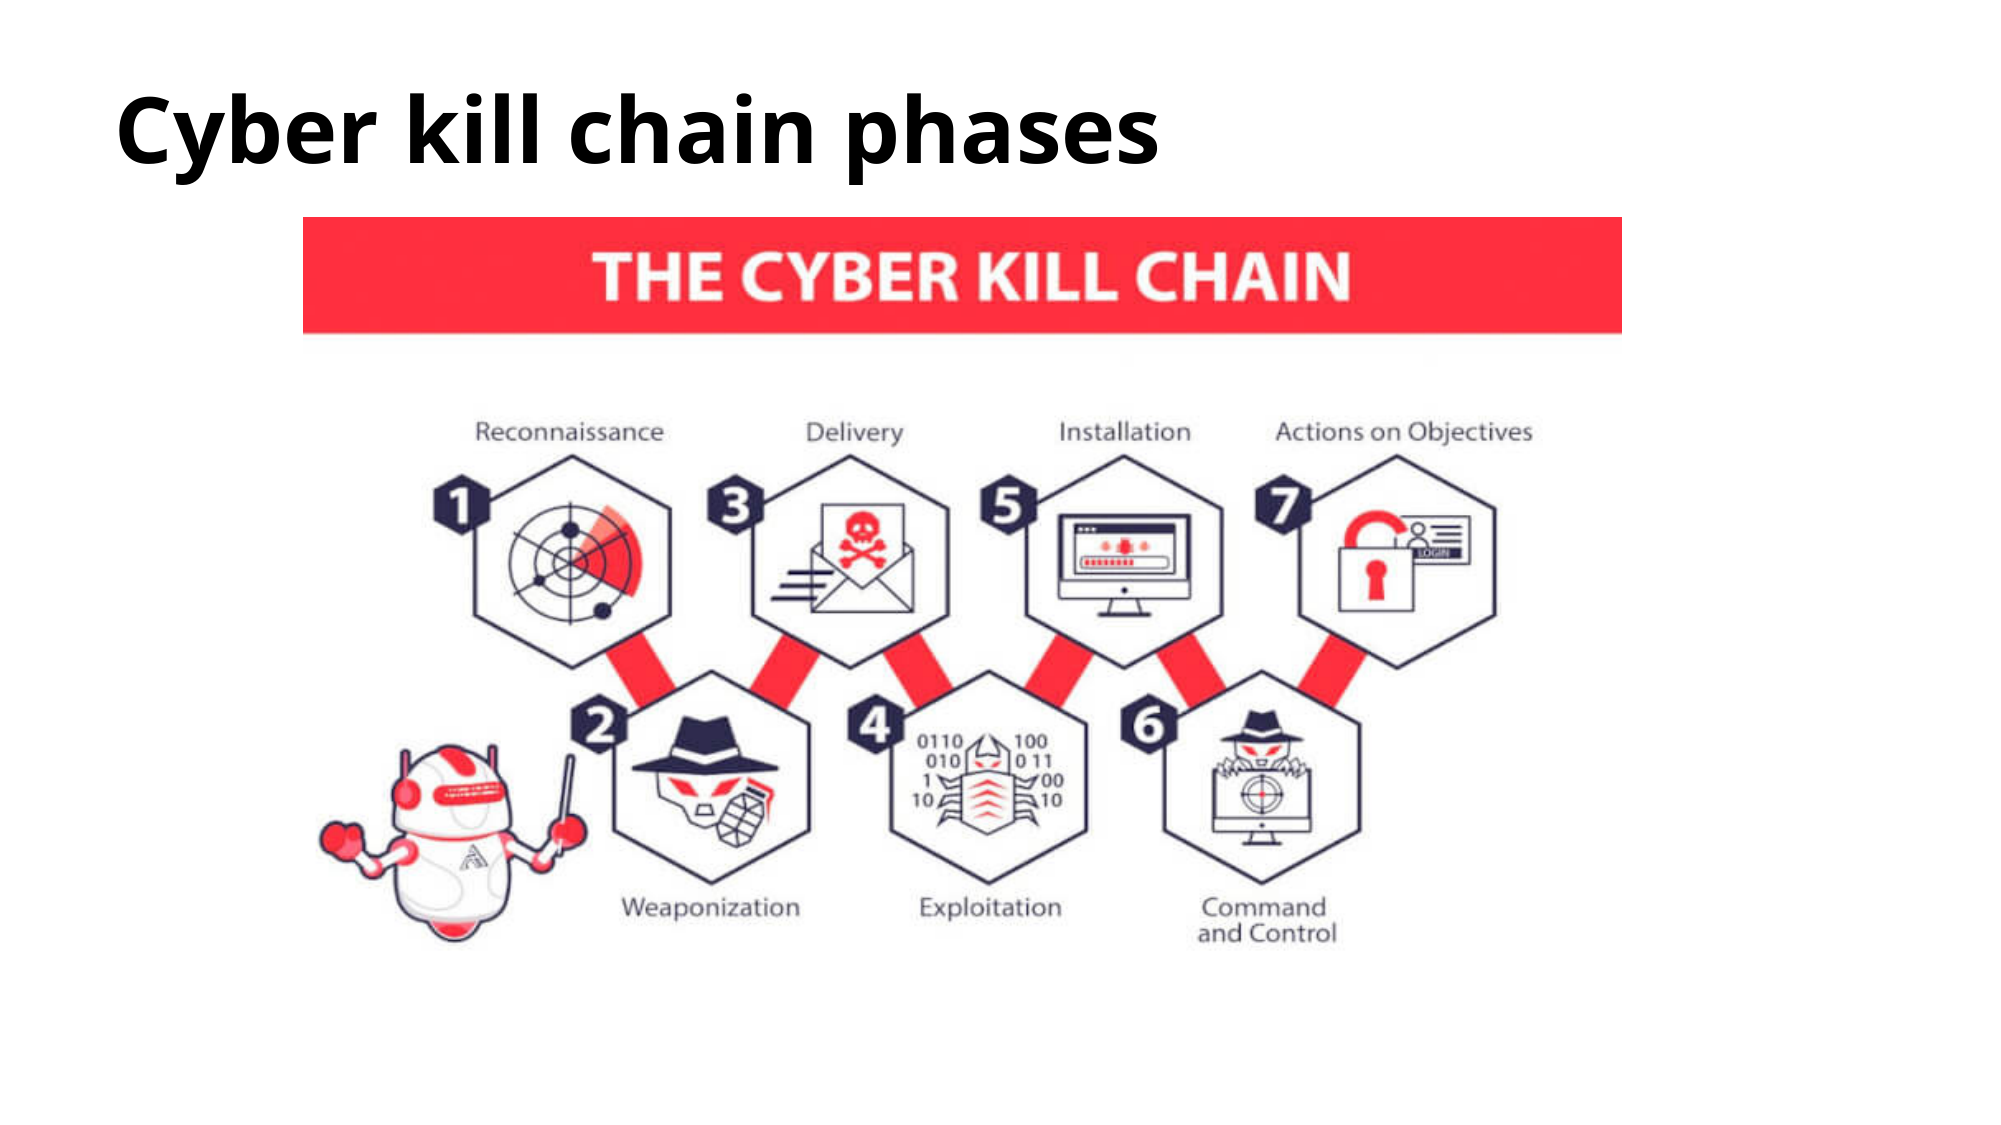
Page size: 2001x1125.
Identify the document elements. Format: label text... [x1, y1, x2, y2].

title Cyber kill chain phases [99, 24, 1825, 243]
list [303, 217, 1622, 1038]
